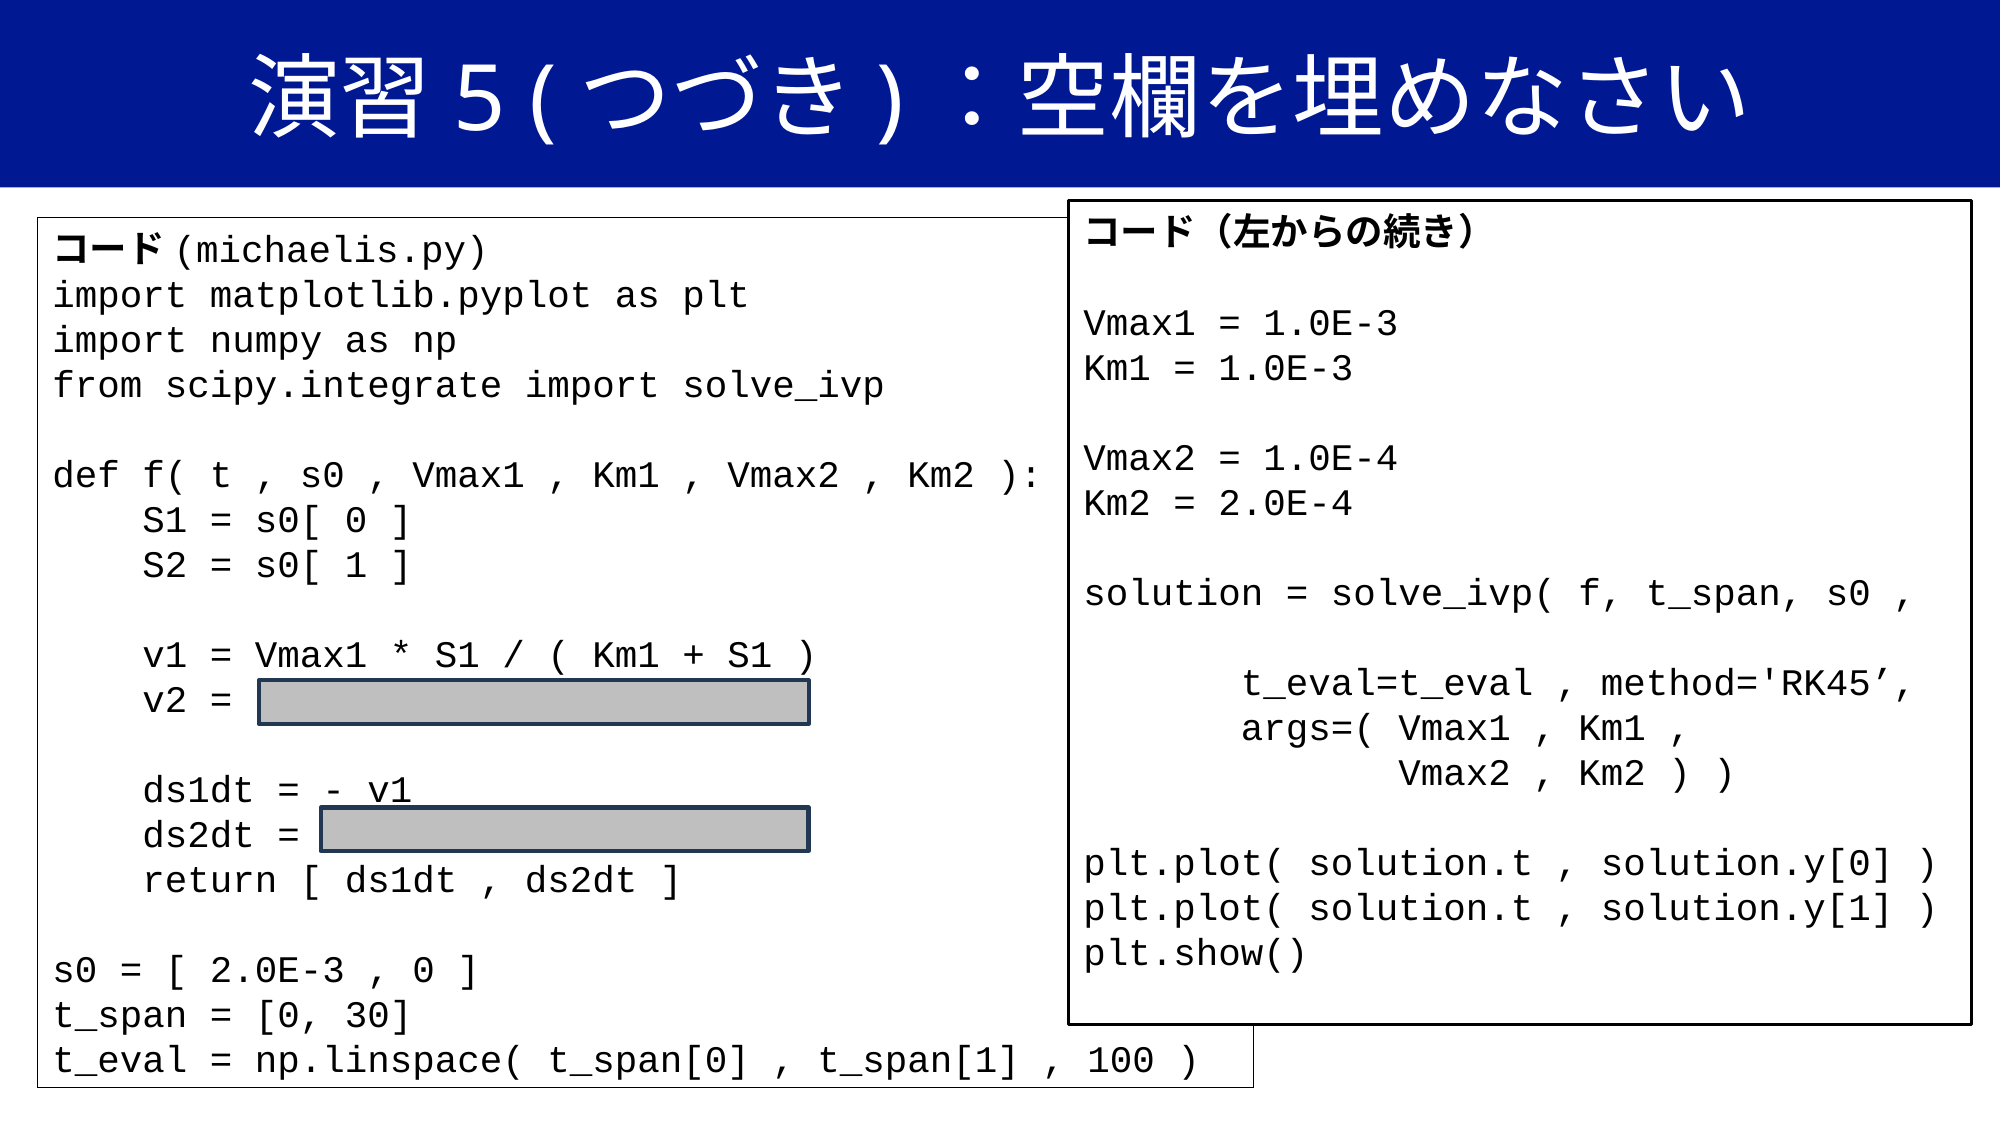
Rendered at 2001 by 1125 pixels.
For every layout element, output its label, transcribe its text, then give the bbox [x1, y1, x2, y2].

text_box [319, 805, 811, 853]
text_box [257, 678, 811, 726]
text_box コード(michaelis.py) import matplotlib.pyplot as plt import numpy as np from scipy.integrate import solve_ivp def f( t , s0 , Vmax1 , Km1 , Vmax2 , Km2 ): S1 = s0[ 0 ] S2 = s0[ 1 ] v1 = Vmax1 * S1 / ( Km1 + S1 ) v2 = ds1dt = - v1 ds2dt = return [ ds1dt , ds2dt ] s0 = [ 2.0E-3 , 0 ] t_span = [0, 30] t_eval = np.linspace( t_span[0] , t_span[1] , 100 ) [37, 217, 1254, 1088]
title 演習5 (つづき)：空欄を埋めなさい [0, 0, 2000, 188]
text_box コード（左からの続き） Vmax1 = 1.0E-3 Km1 = 1.0E-3 Vmax2 = 1.0E-4 Km2 = 2.0E-4 solution = solve_ivp( f, t_span, s0 , t_eval=t_eval , method='RK45’, args=( Vmax1 , Km1 , Vmax2 , Km2 ) ) plt.plot( solution.t , solution.y[0] ) plt.plot( solution.t , solution.y[1] ) plt.show() [1068, 200, 1972, 1025]
